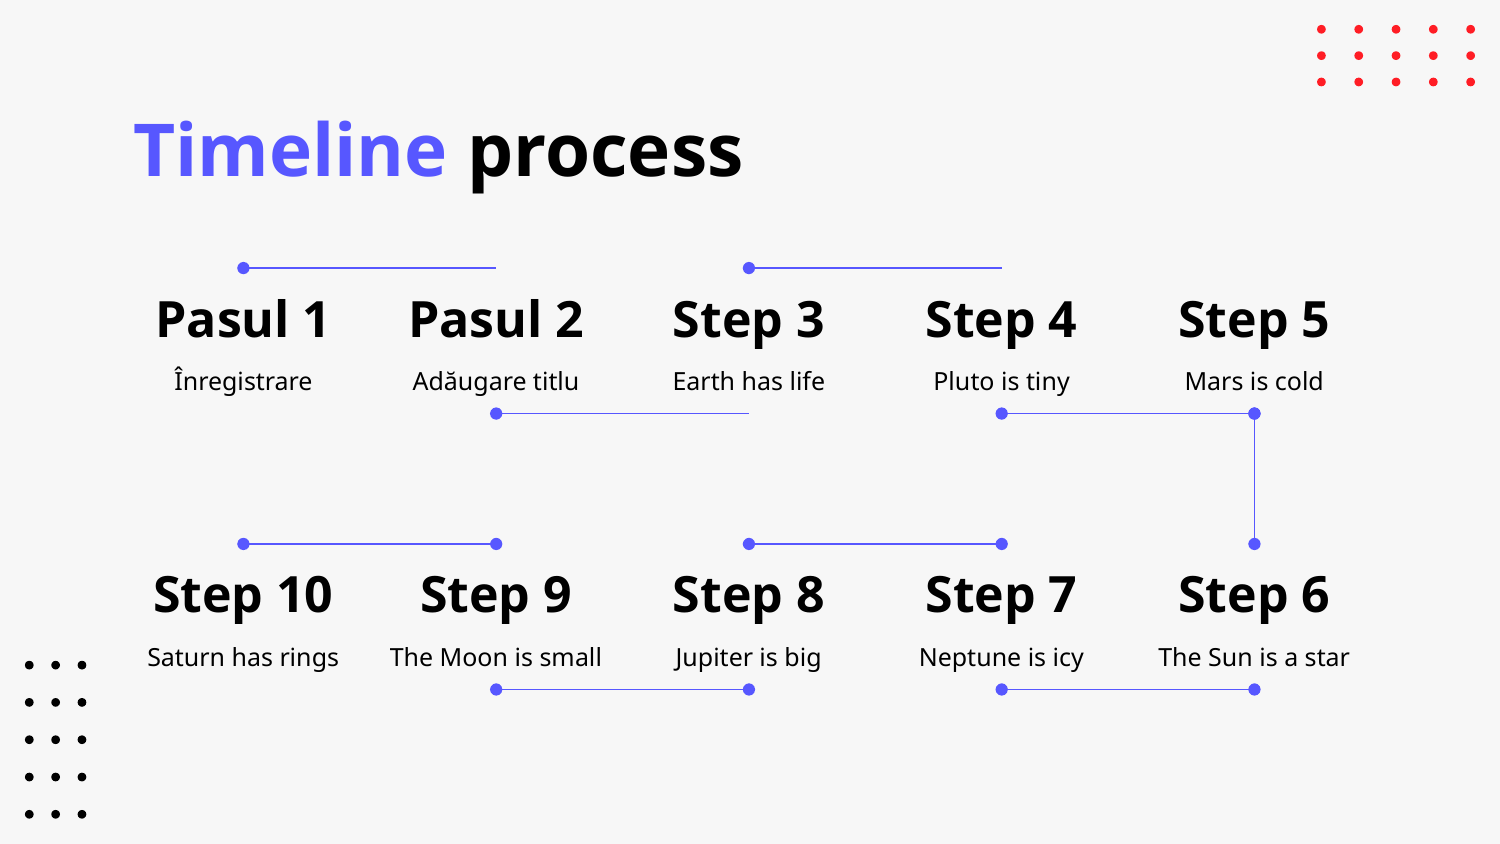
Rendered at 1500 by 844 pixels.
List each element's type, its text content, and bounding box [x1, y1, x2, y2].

text_box Adăugare titlu [369, 350, 618, 414]
text_box Înregistrare [117, 350, 369, 414]
text_box The Sun is a star [1132, 626, 1381, 690]
text_box Pasul 1 [117, 268, 365, 350]
text_box Step 6 [1128, 543, 1381, 626]
text_box Mars is cold [1132, 350, 1381, 414]
text_box Earth has life [627, 350, 875, 414]
text_box Neptune is icy [875, 626, 1123, 690]
title Timeline process [118, 88, 1382, 183]
text_box Step 7 [880, 543, 1128, 626]
text_box Step 8 [622, 543, 870, 626]
text_box The Moon is small [369, 626, 618, 690]
text_box Pasul 2 [375, 268, 622, 350]
text_box Step 9 [375, 543, 622, 626]
text_box Pluto is tiny [875, 350, 1123, 414]
text_box Step 4 [880, 268, 1128, 350]
text_box Saturn has rings [117, 626, 369, 690]
text_box Step 5 [1128, 268, 1381, 350]
text_box Step 10 [117, 543, 365, 626]
text_box Step 3 [622, 268, 870, 350]
text_box Jupiter is big [627, 626, 875, 690]
